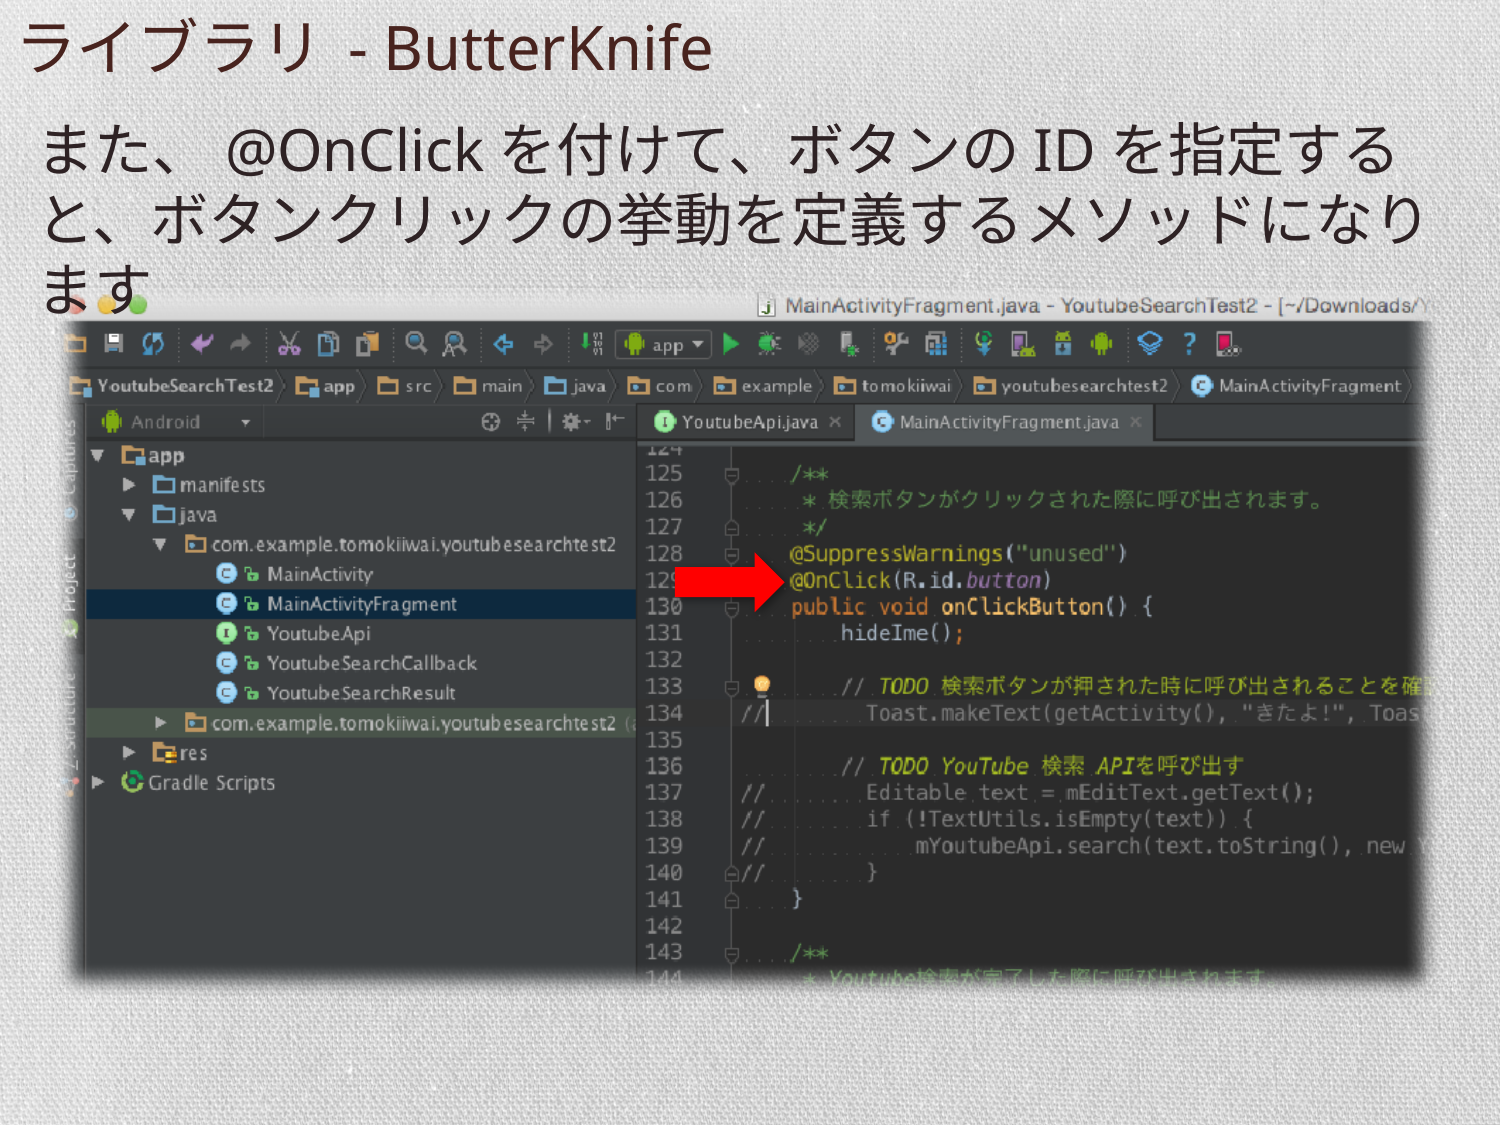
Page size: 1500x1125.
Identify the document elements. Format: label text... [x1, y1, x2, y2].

title ライブラリ - ButterKnife [0, 1, 1500, 91]
text_box また、@OnClickを付けて、ボタンのIDを指定すると、ボタンクリックの挙動を定義するメソッドになります [21, 105, 1451, 331]
picture [54, 278, 1440, 999]
